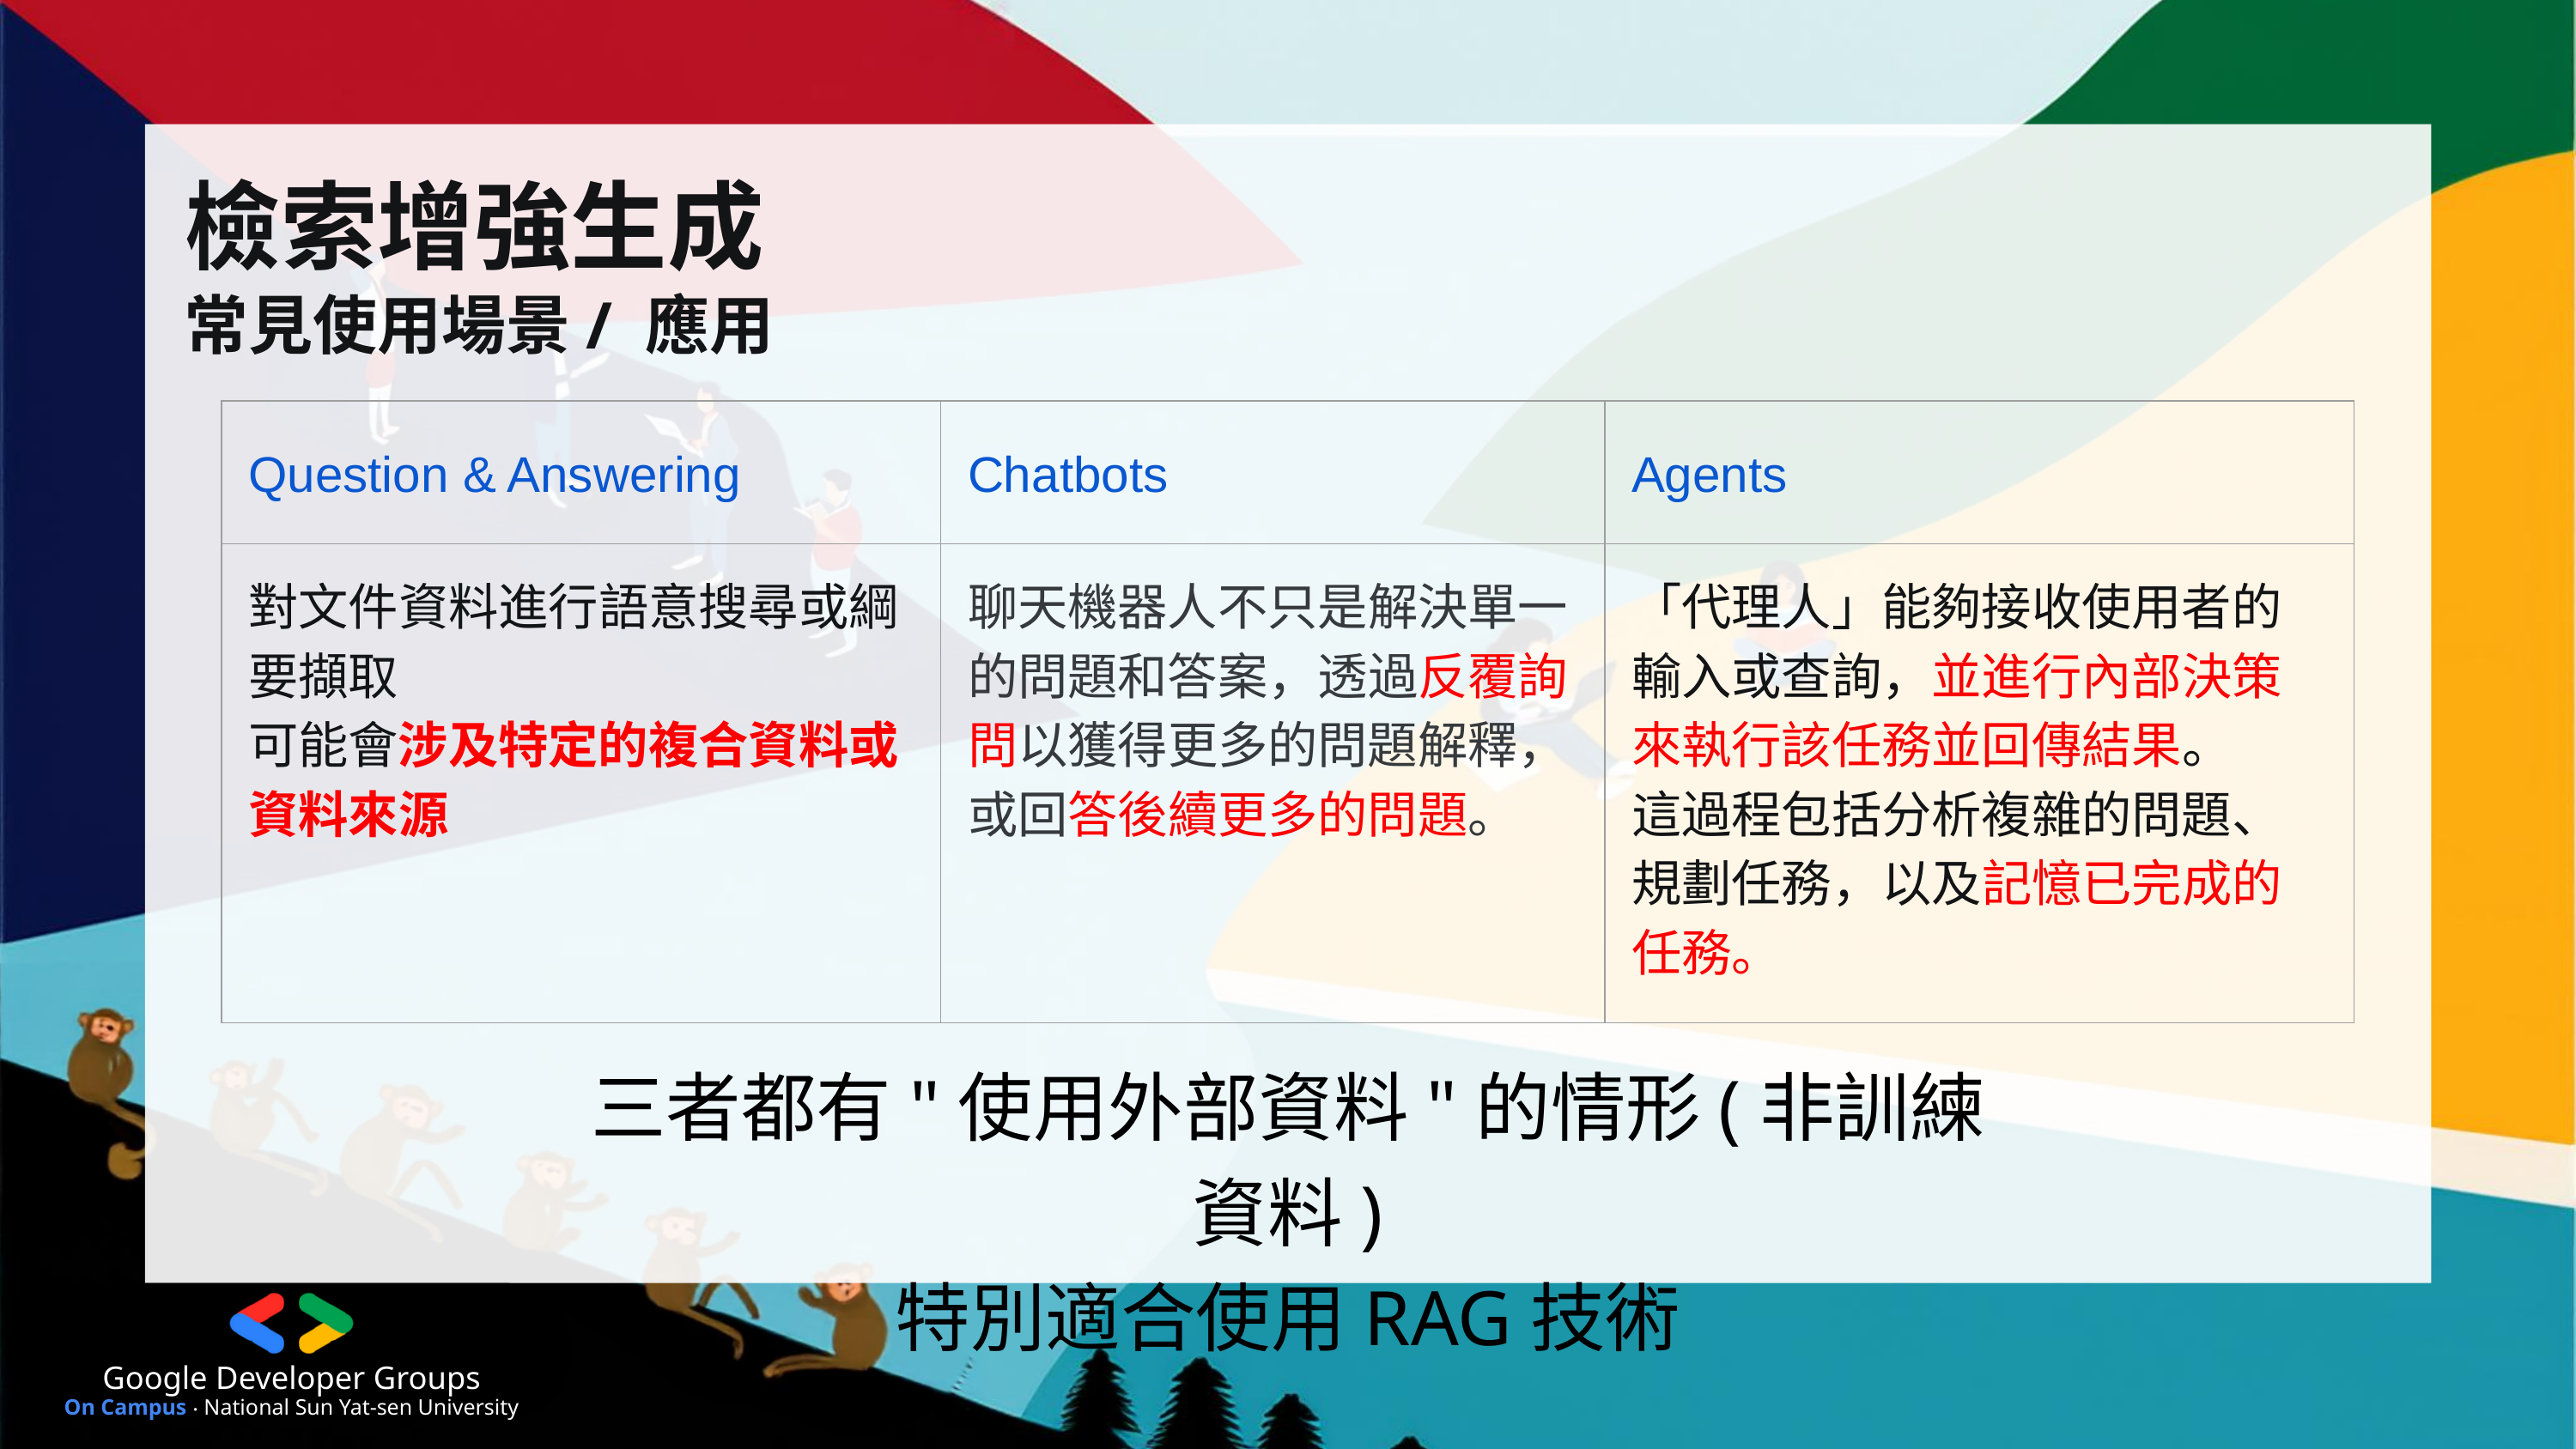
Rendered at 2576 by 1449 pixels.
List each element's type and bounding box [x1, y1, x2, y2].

text_box [0, 0, 2576, 1449]
